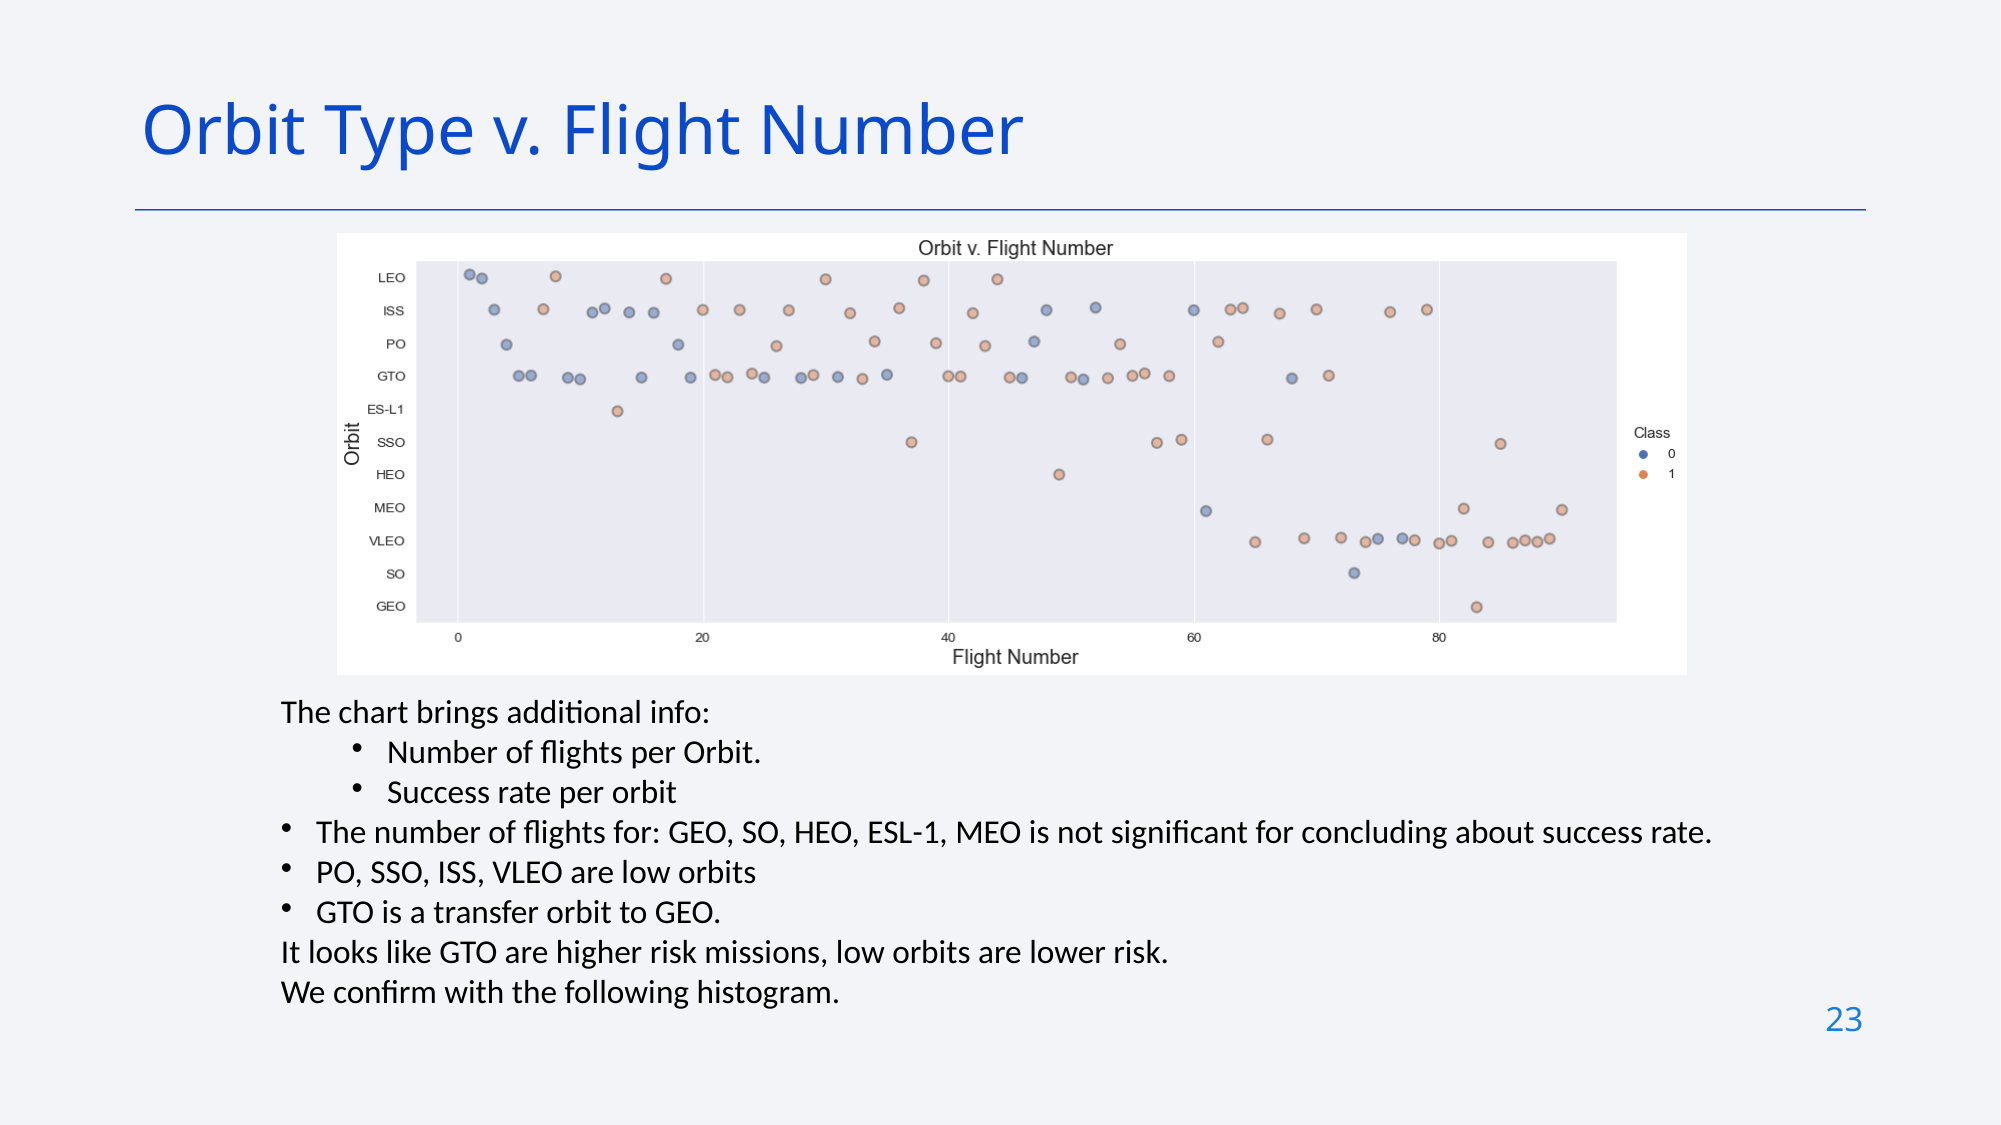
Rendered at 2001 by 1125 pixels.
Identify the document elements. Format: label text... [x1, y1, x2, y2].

picture [0, 0, 2001, 1125]
text_box Orbit Type v. Flight Number [126, 88, 1850, 177]
text_box The chart brings additional info: Number of flights per Orbit. Success rate per orbit The number of flights for: GEO, SO, HEO, ESL-1, MEO is not significant for concluding about success rate. PO, SSO, ISS, VLEO are low orbits GTO is a transfer orbit to GEO. It looks like GTO are higher risk missions, low orbits are lower risk. We confirm with the following histogram. [266, 683, 1803, 1030]
slide_number 22 [1429, 988, 1879, 1053]
